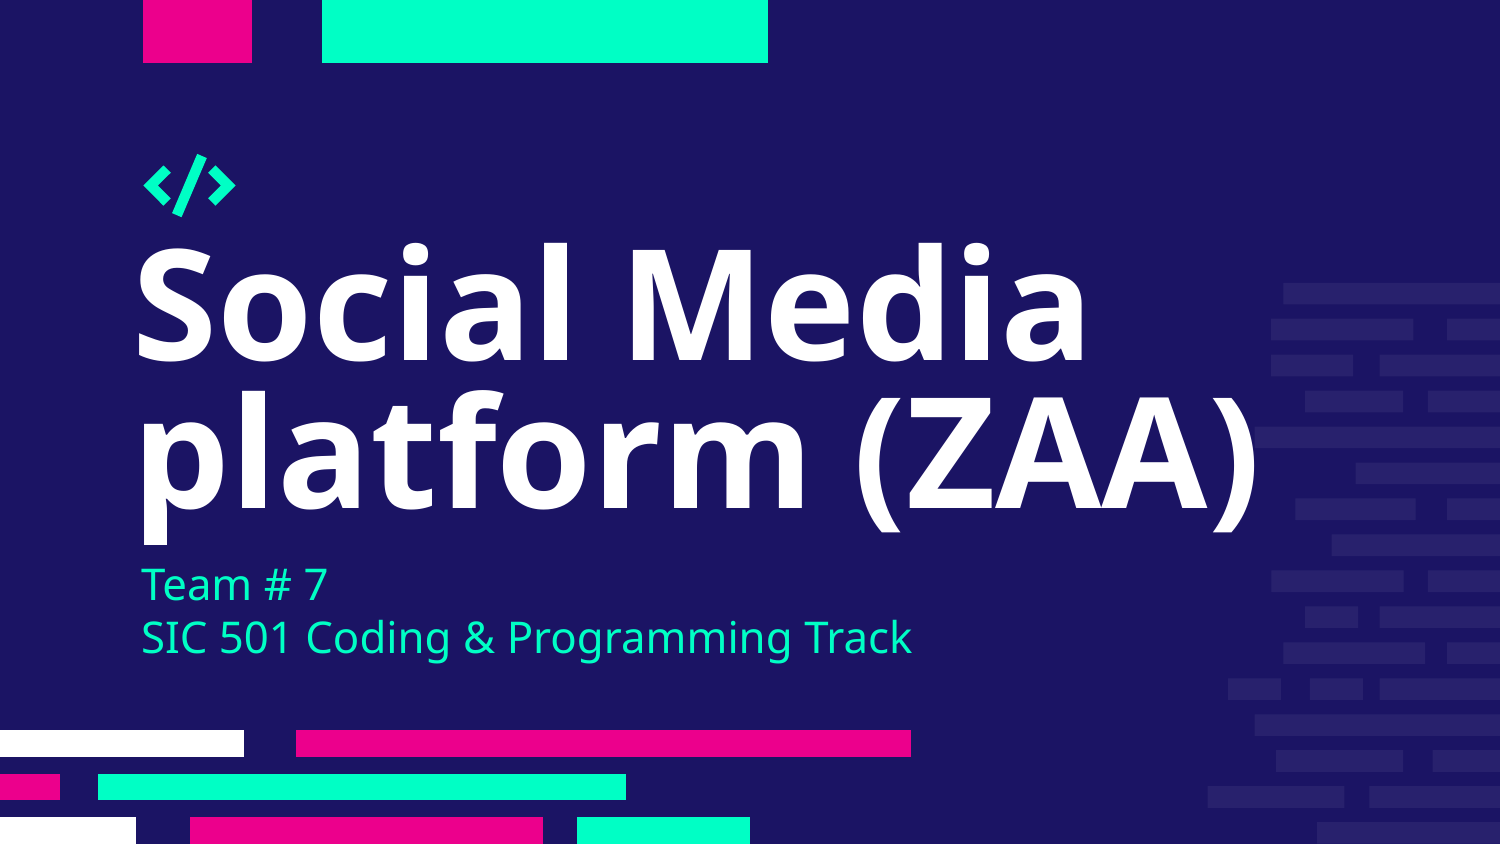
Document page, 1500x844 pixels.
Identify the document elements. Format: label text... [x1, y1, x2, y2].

subtitle Team # 7 SIC 501 Coding & Programming Track [126, 557, 1500, 688]
title Social Media platform (ZAA) [117, 224, 1500, 538]
